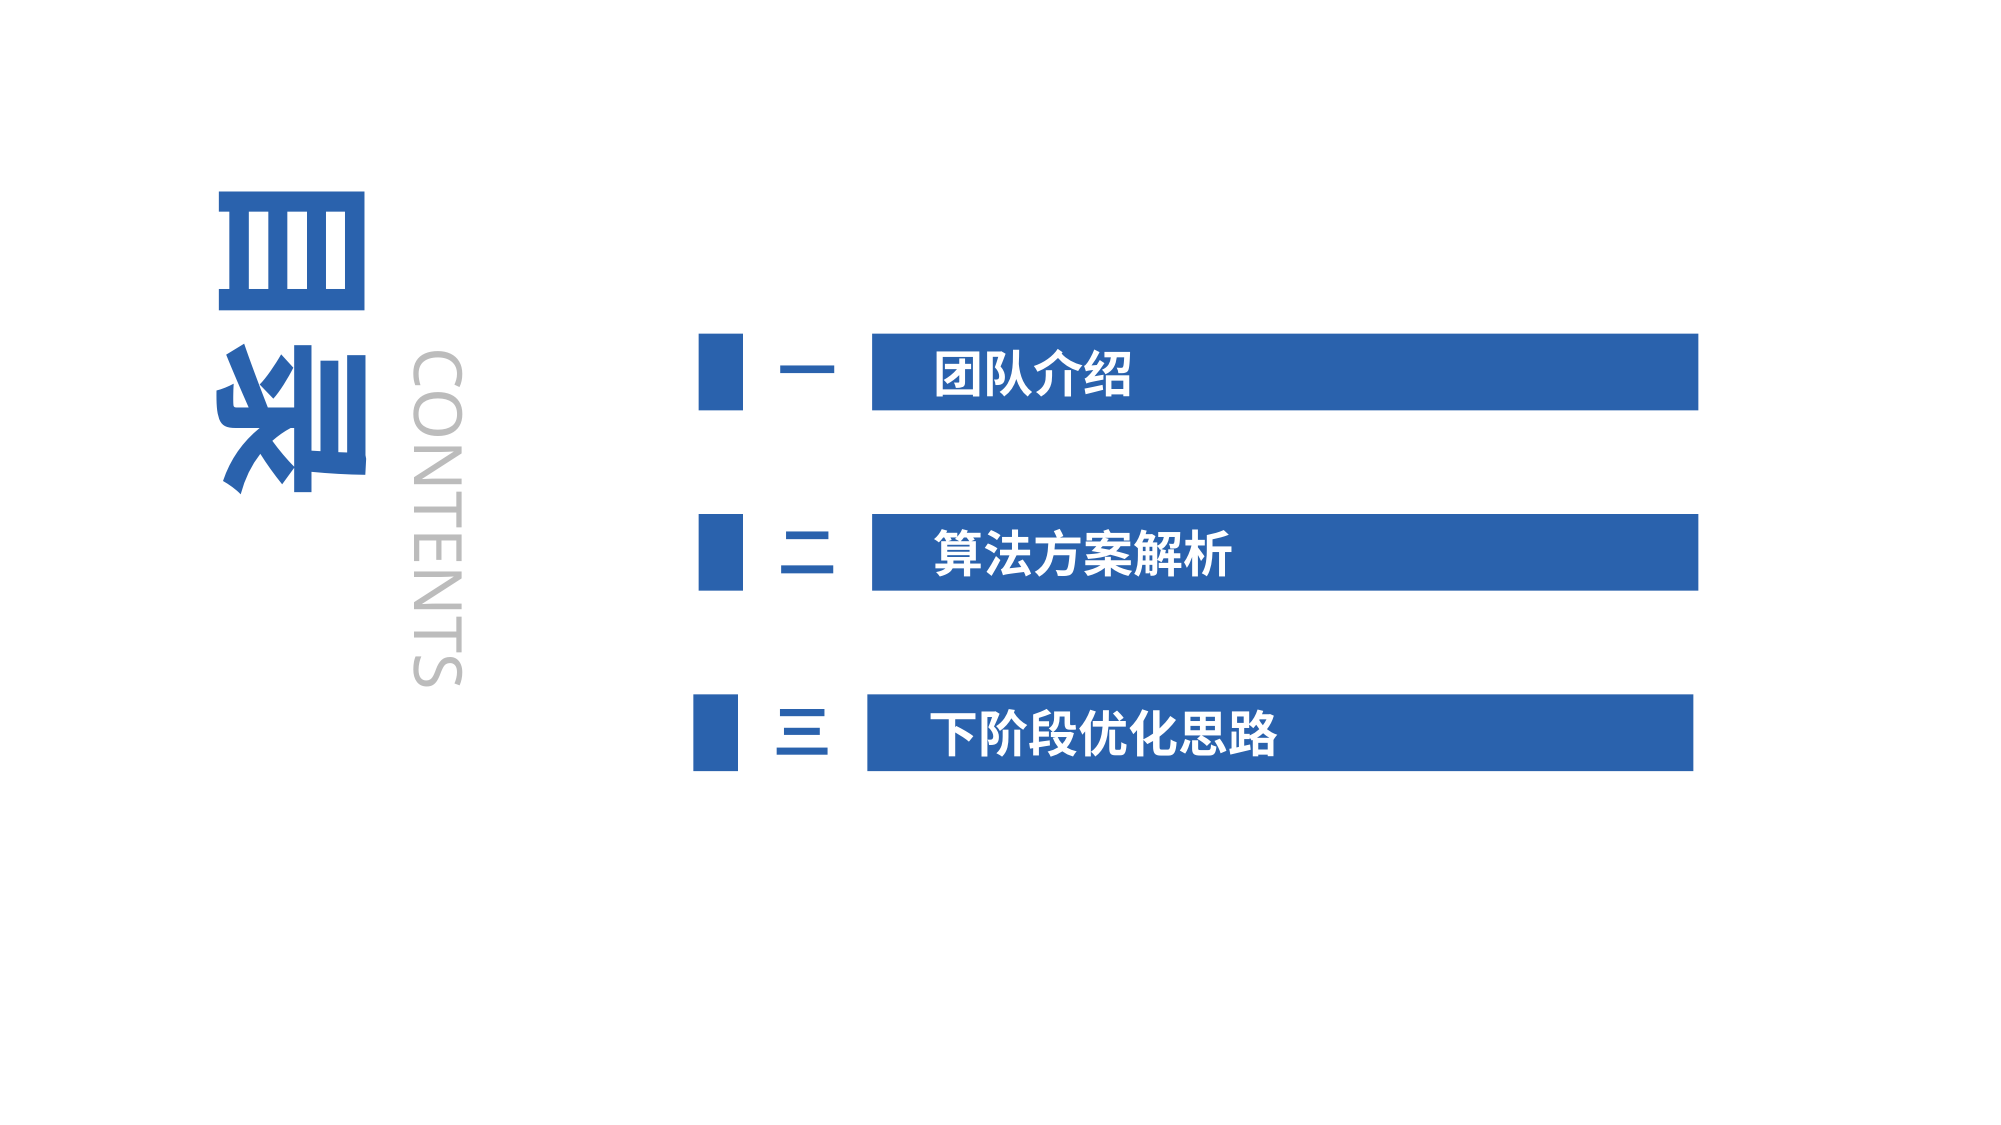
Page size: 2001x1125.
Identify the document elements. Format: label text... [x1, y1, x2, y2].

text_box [693, 655, 1694, 806]
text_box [698, 475, 1699, 625]
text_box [698, 294, 1699, 445]
text_box 目录 [240, 154, 359, 614]
text_box CONTENTS [381, 333, 501, 770]
